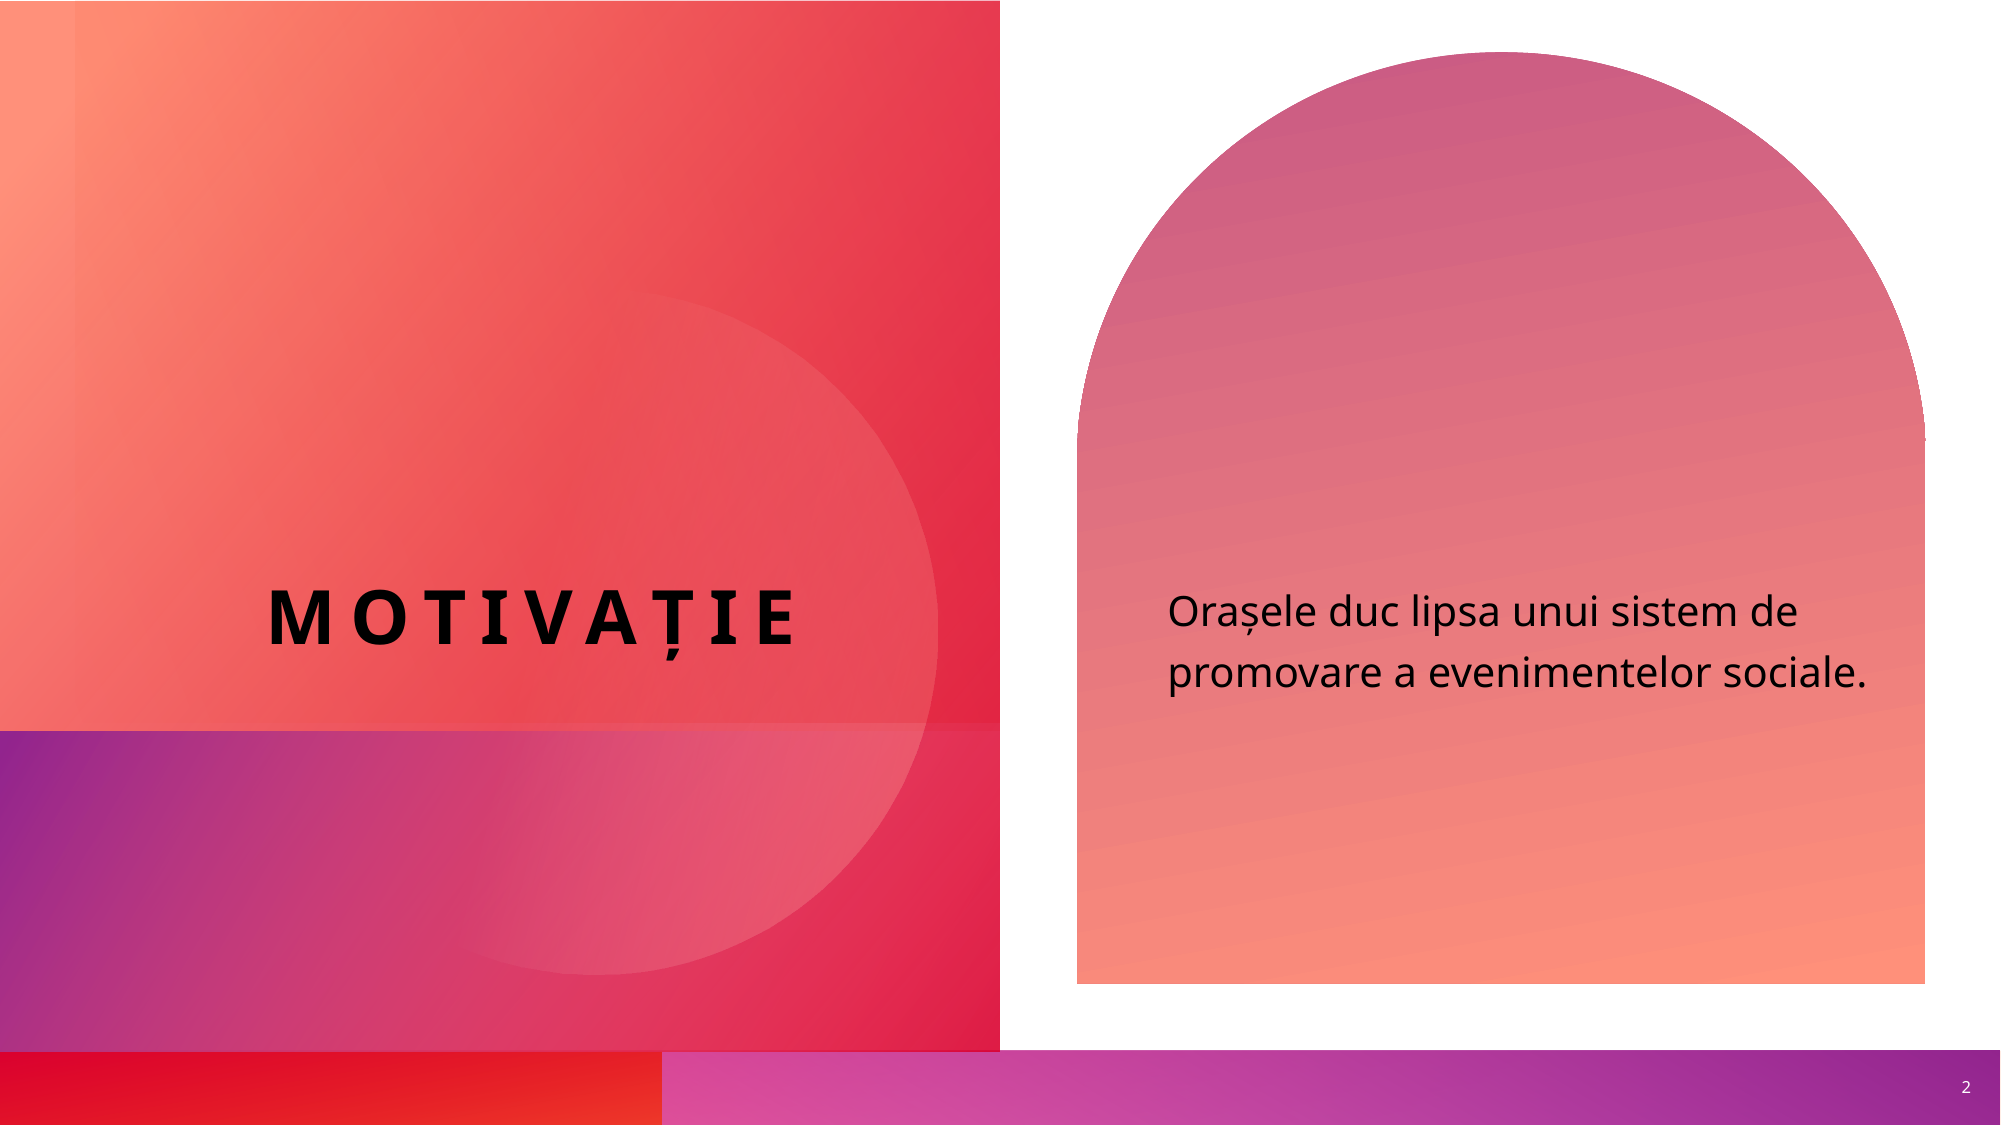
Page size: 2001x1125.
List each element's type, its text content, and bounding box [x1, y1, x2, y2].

slide_number 2 [1914, 1051, 1987, 1125]
title Motivație [102, 31, 959, 660]
list Orașele duc lipsa unui sistem de promovare a evenimentelor sociale. [1129, 329, 1873, 941]
